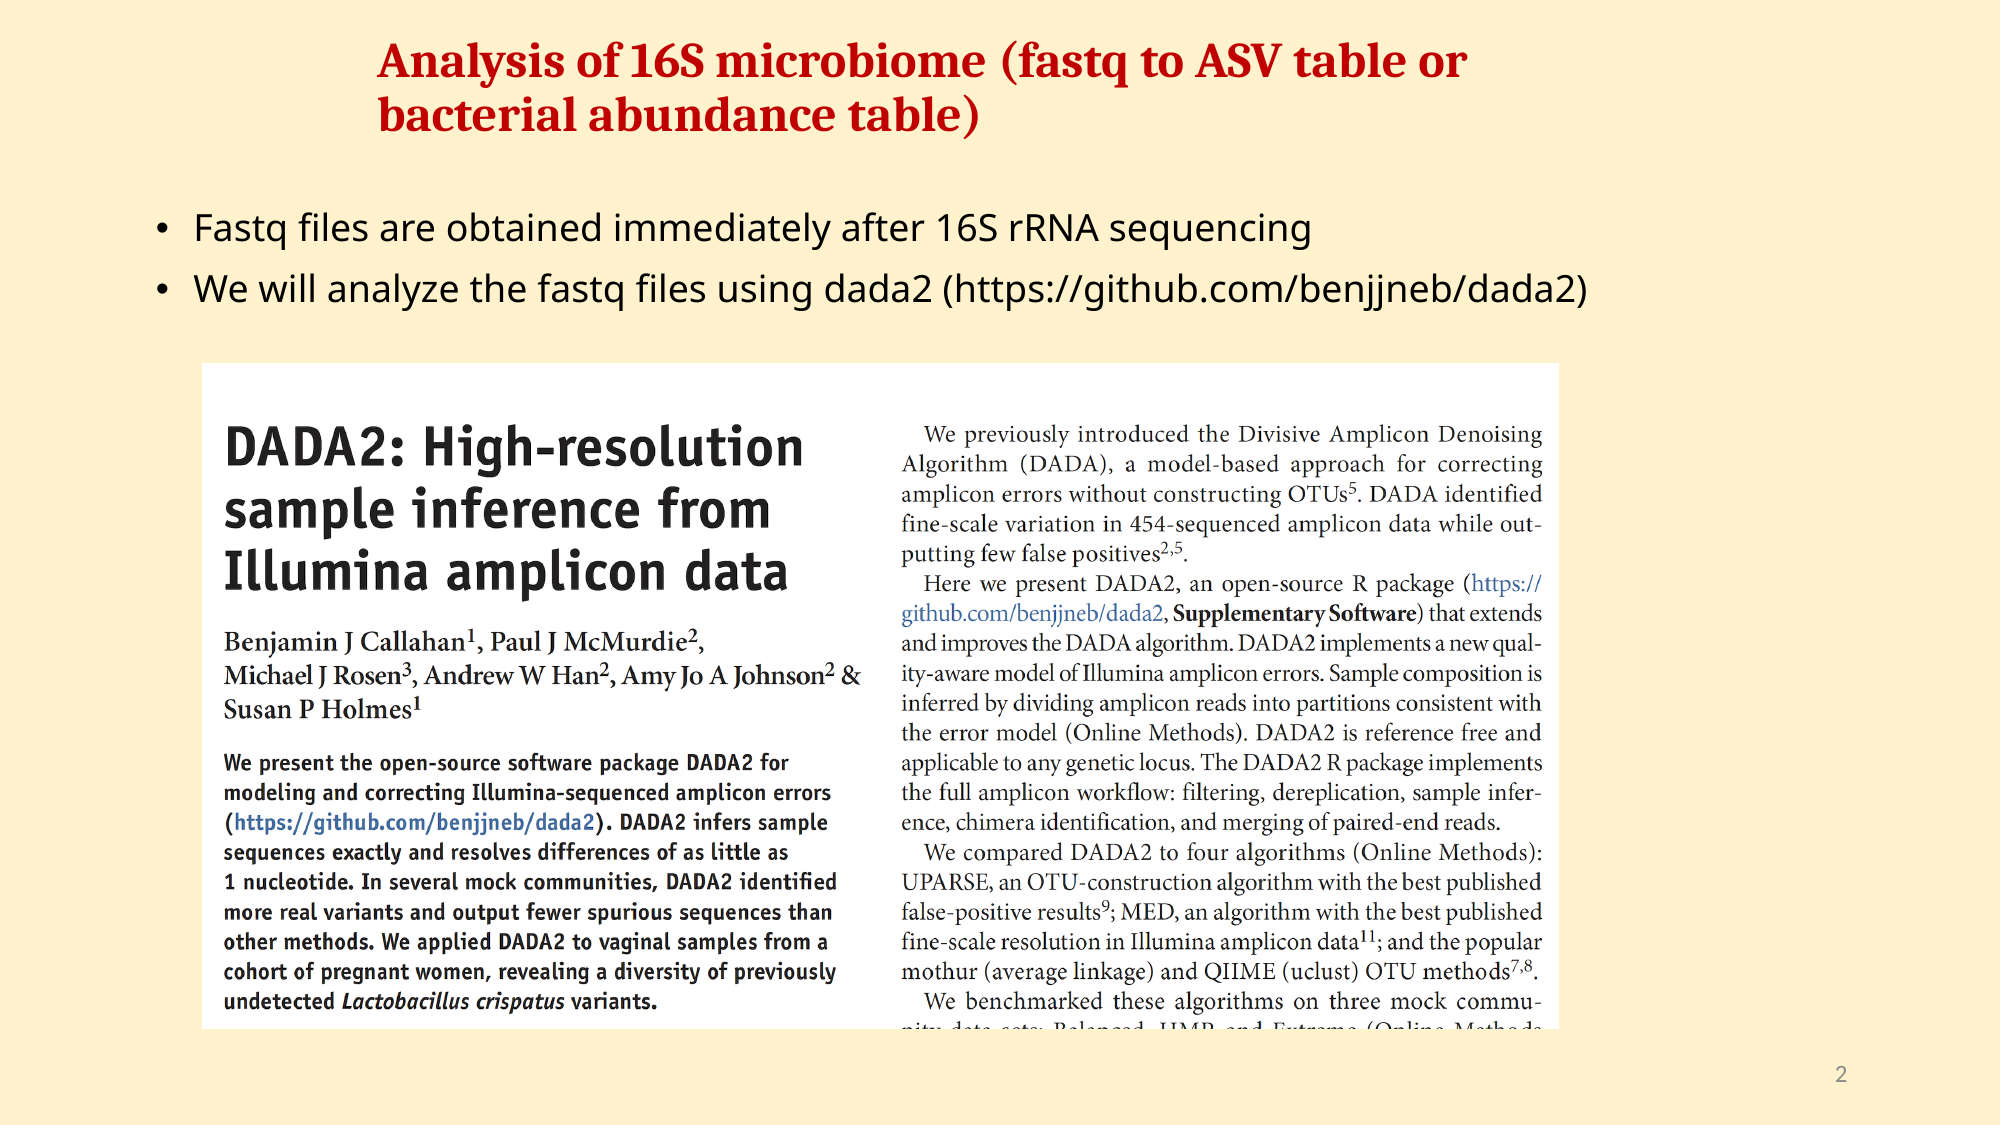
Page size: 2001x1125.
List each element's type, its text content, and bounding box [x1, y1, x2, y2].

picture [202, 363, 1559, 1029]
list Fastq files are obtained immediately after 16S rRNA sequencing We will analyze the fastq files using dada2 (https://github.com/benjjneb/dada2) [140, 201, 1866, 916]
title Analysis of 16S microbiome (fastq to ASV table or bacterial abundance table) [362, 22, 1645, 154]
slide_number 2 [1412, 1042, 1863, 1103]
